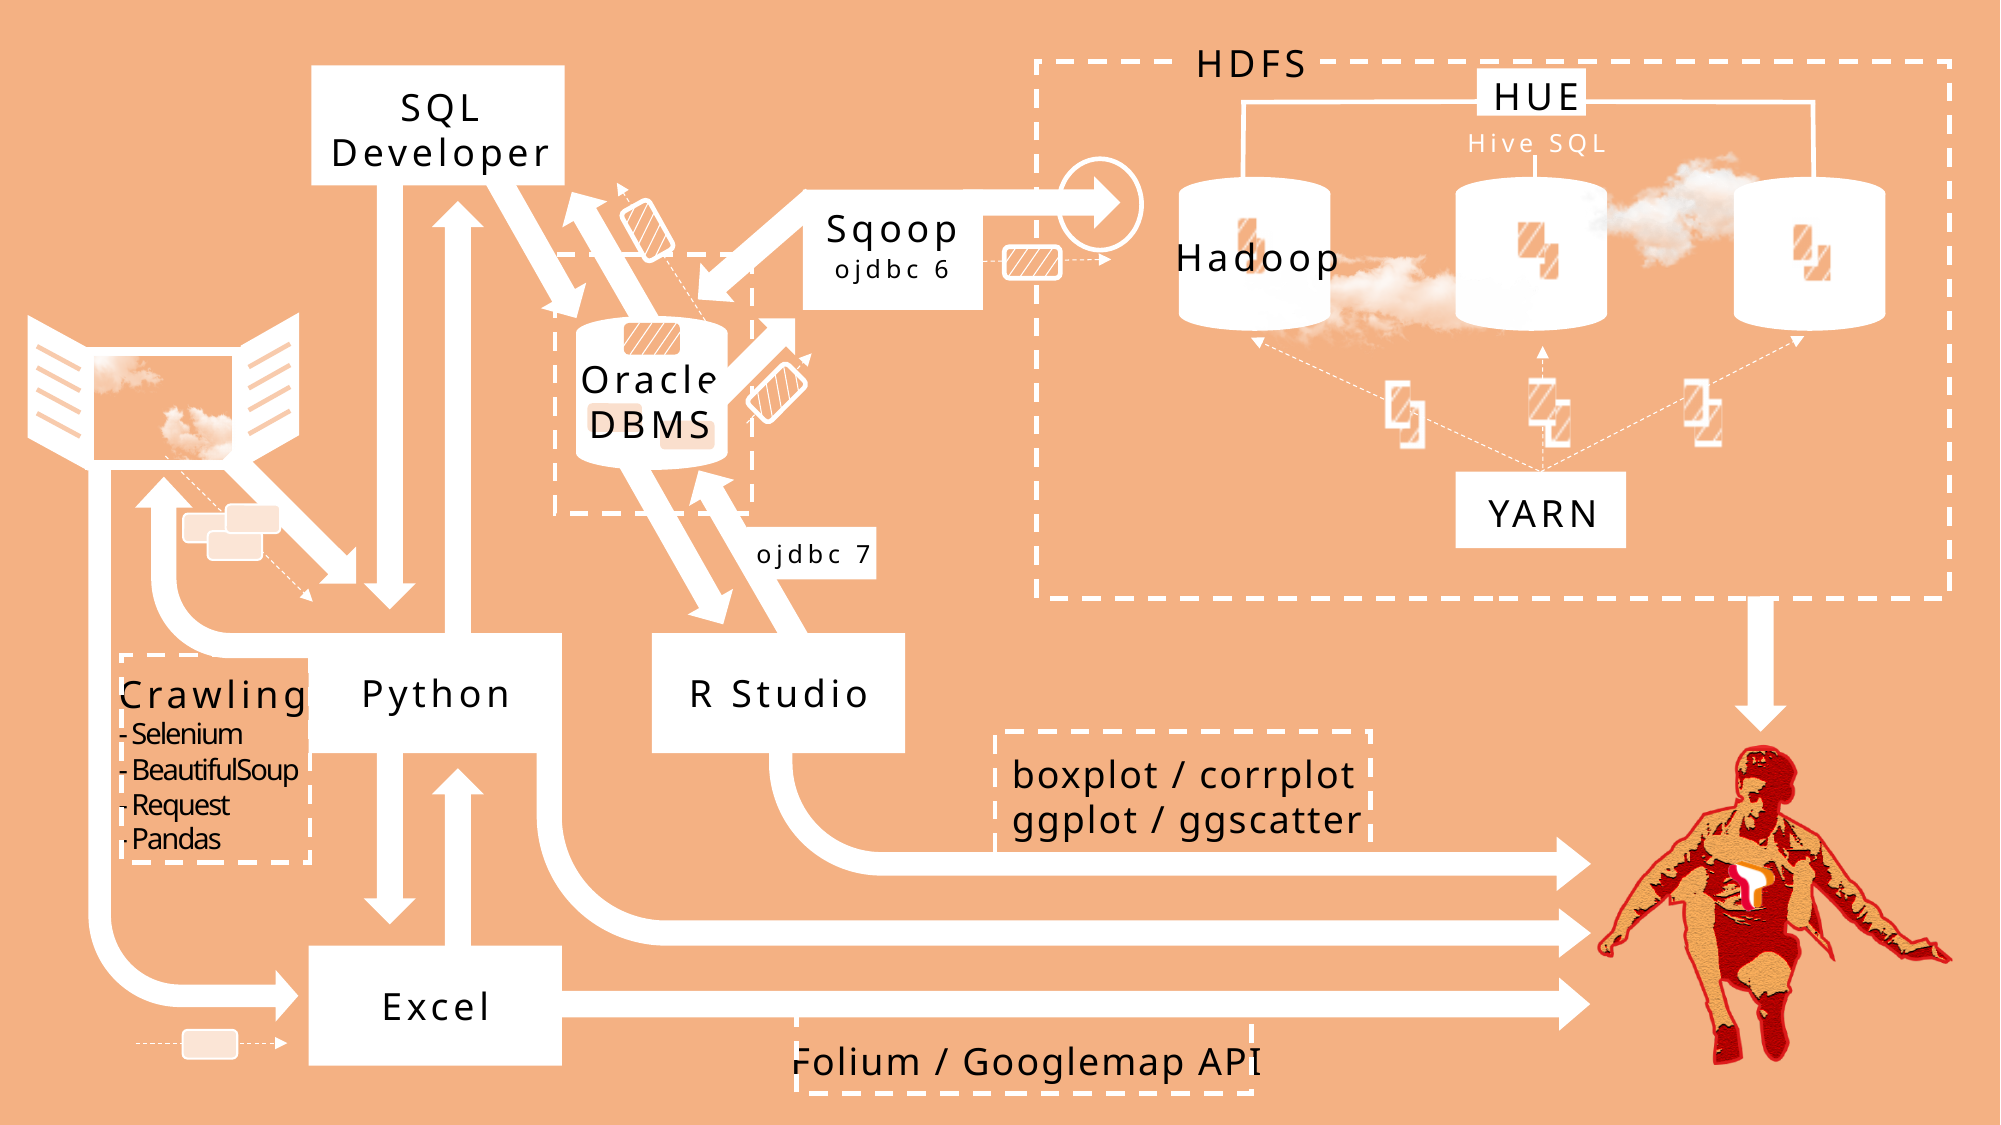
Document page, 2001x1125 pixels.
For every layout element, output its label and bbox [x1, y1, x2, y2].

text_box [0, 0, 2000, 1125]
